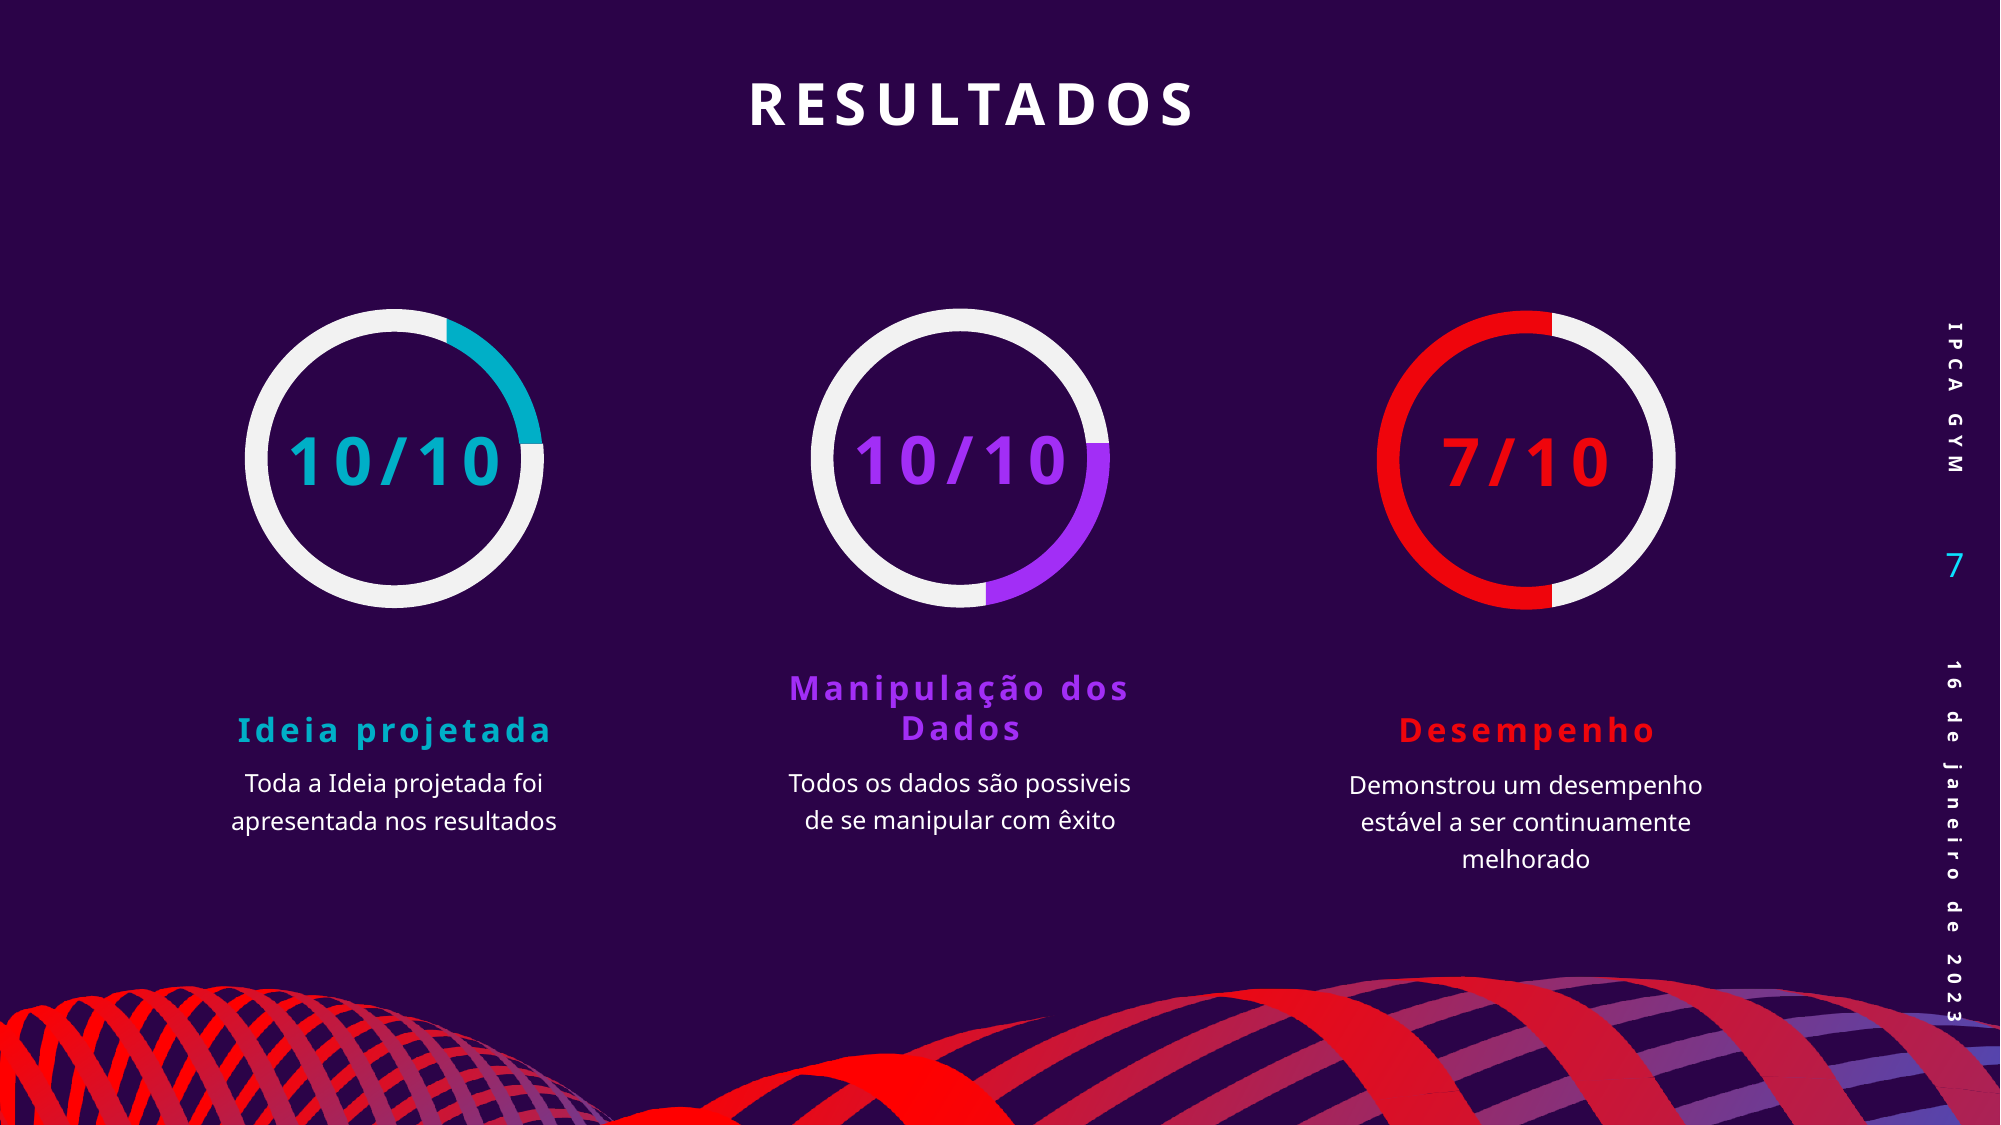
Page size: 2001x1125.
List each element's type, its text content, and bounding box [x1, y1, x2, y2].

list Manipulação dos Dados [764, 653, 1156, 752]
slide_number 7 [1889, 519, 1980, 615]
slide_number 16 de janeiro de 2023 [1925, 645, 1986, 1080]
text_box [244, 309, 544, 609]
list Ideia projetada [198, 628, 590, 752]
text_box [810, 308, 1110, 608]
list Demonstrou um desempenho estável a ser continuamente melhorado [1330, 754, 1722, 896]
list Desempenho [1330, 655, 1722, 754]
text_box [1376, 310, 1676, 610]
list Todos os dados são possiveis de se manipular com êxito [764, 752, 1156, 894]
picture [0, 0, 2000, 1125]
footer IPCA gym [1926, 33, 1987, 489]
title Resultados [513, 67, 1427, 161]
list Toda a Ideia projetada foi apresentada nos resultados [198, 752, 590, 894]
